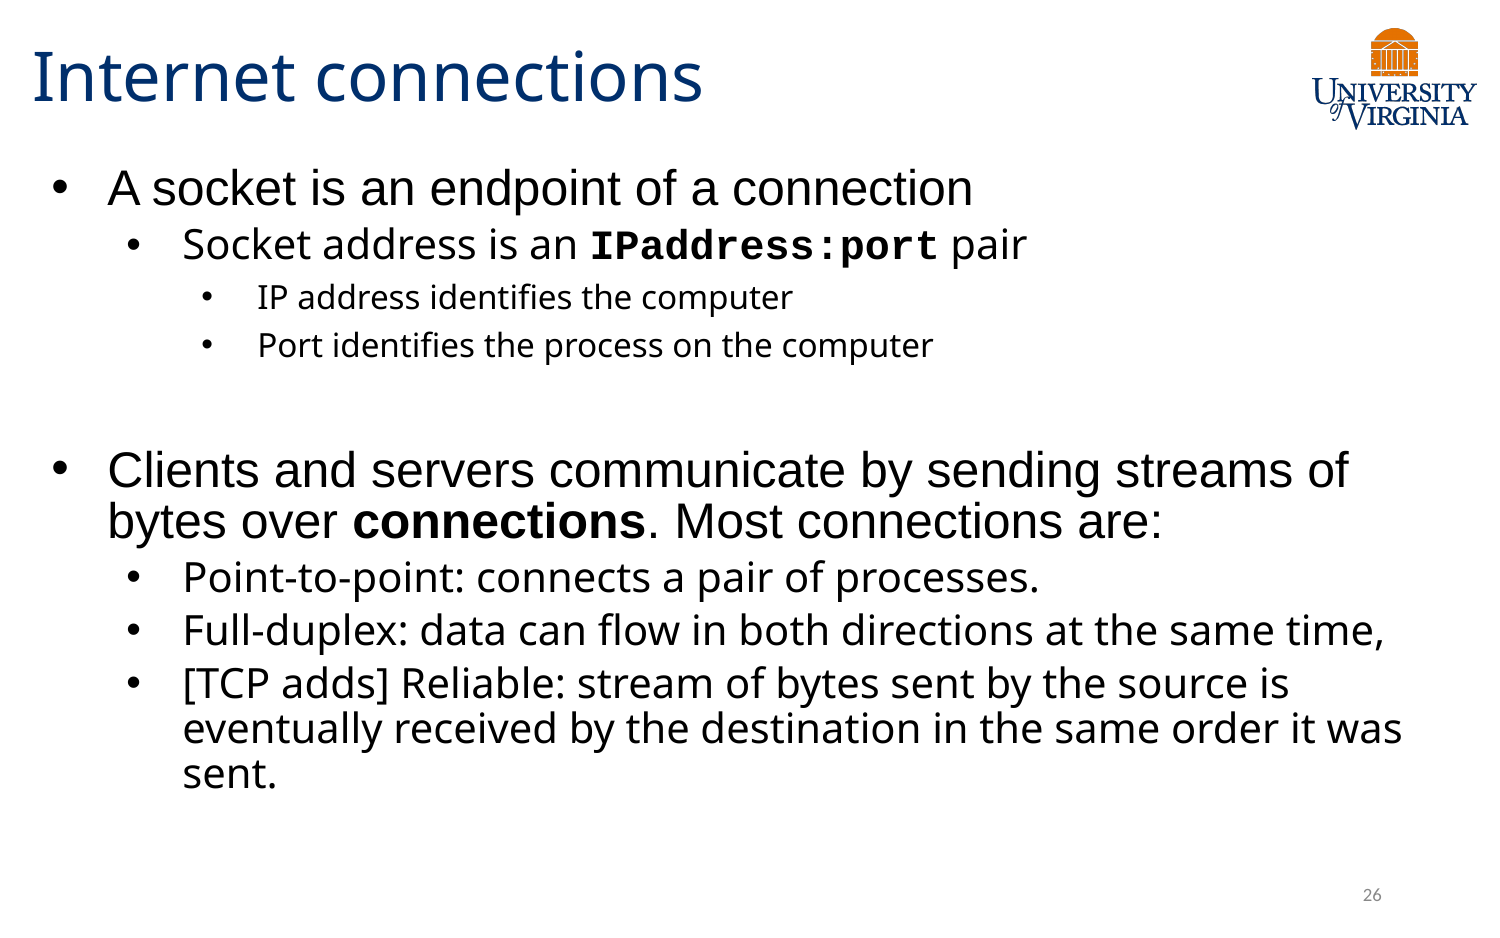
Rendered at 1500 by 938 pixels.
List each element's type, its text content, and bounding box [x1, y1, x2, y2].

list A socket is an endpoint of a connection Socket address is an IPaddress:port pair IP address identifies the computer Port identifies the process on the computer Clients and servers communicate by sending streams of bytes over connections. Most connections are: Point-to-point: connects a pair of processes. Full-duplex: data can flow in both directions at the same time, [TCP adds] Reliable: stream of bytes sent by the source is eventually received by the destination in the same order it was sent. [17, 157, 1483, 845]
picture [1312, 28, 1477, 130]
title Internet connections [17, 14, 1297, 145]
slide_number 26 [1059, 868, 1397, 919]
